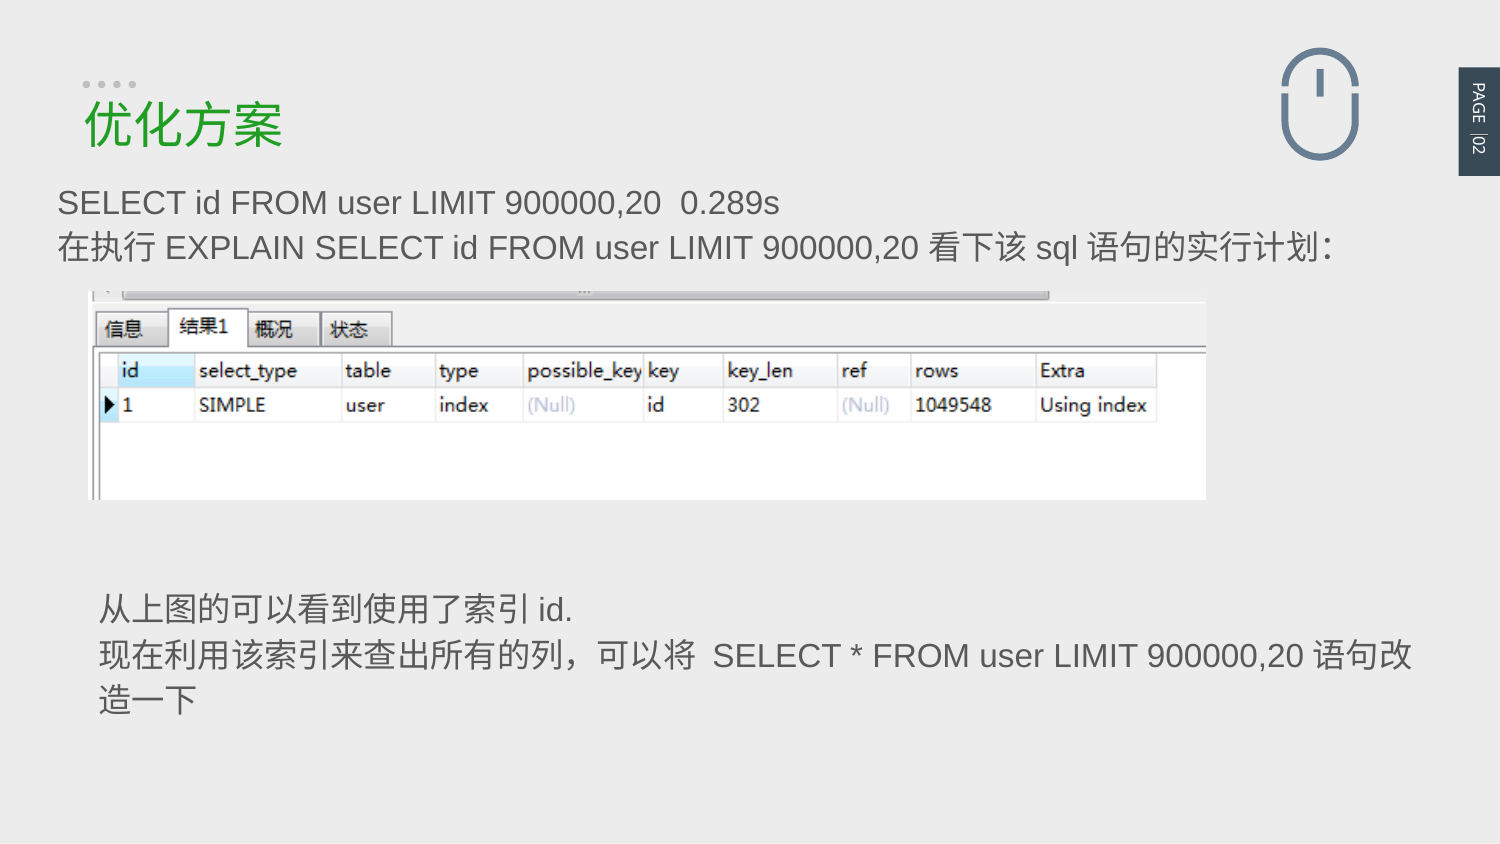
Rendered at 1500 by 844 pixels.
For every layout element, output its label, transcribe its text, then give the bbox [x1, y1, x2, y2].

text_box SELECT id FROM user LIMIT 900000,20 0.289s 在执行EXPLAIN SELECT id FROM user LIMIT 900000,20看下该sql语句的实行计划： [42, 167, 1392, 274]
text_box 优化方案 [68, 85, 299, 161]
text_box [1458, 67, 1500, 177]
picture [88, 291, 1206, 500]
text_box 从上图的可以看到使用了索引id. 现在利用该索引来查出所有的列，可以将 SELECT * FROM user LIMIT 900000,20语句改造一下 [83, 575, 1433, 772]
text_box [1281, 47, 1359, 161]
